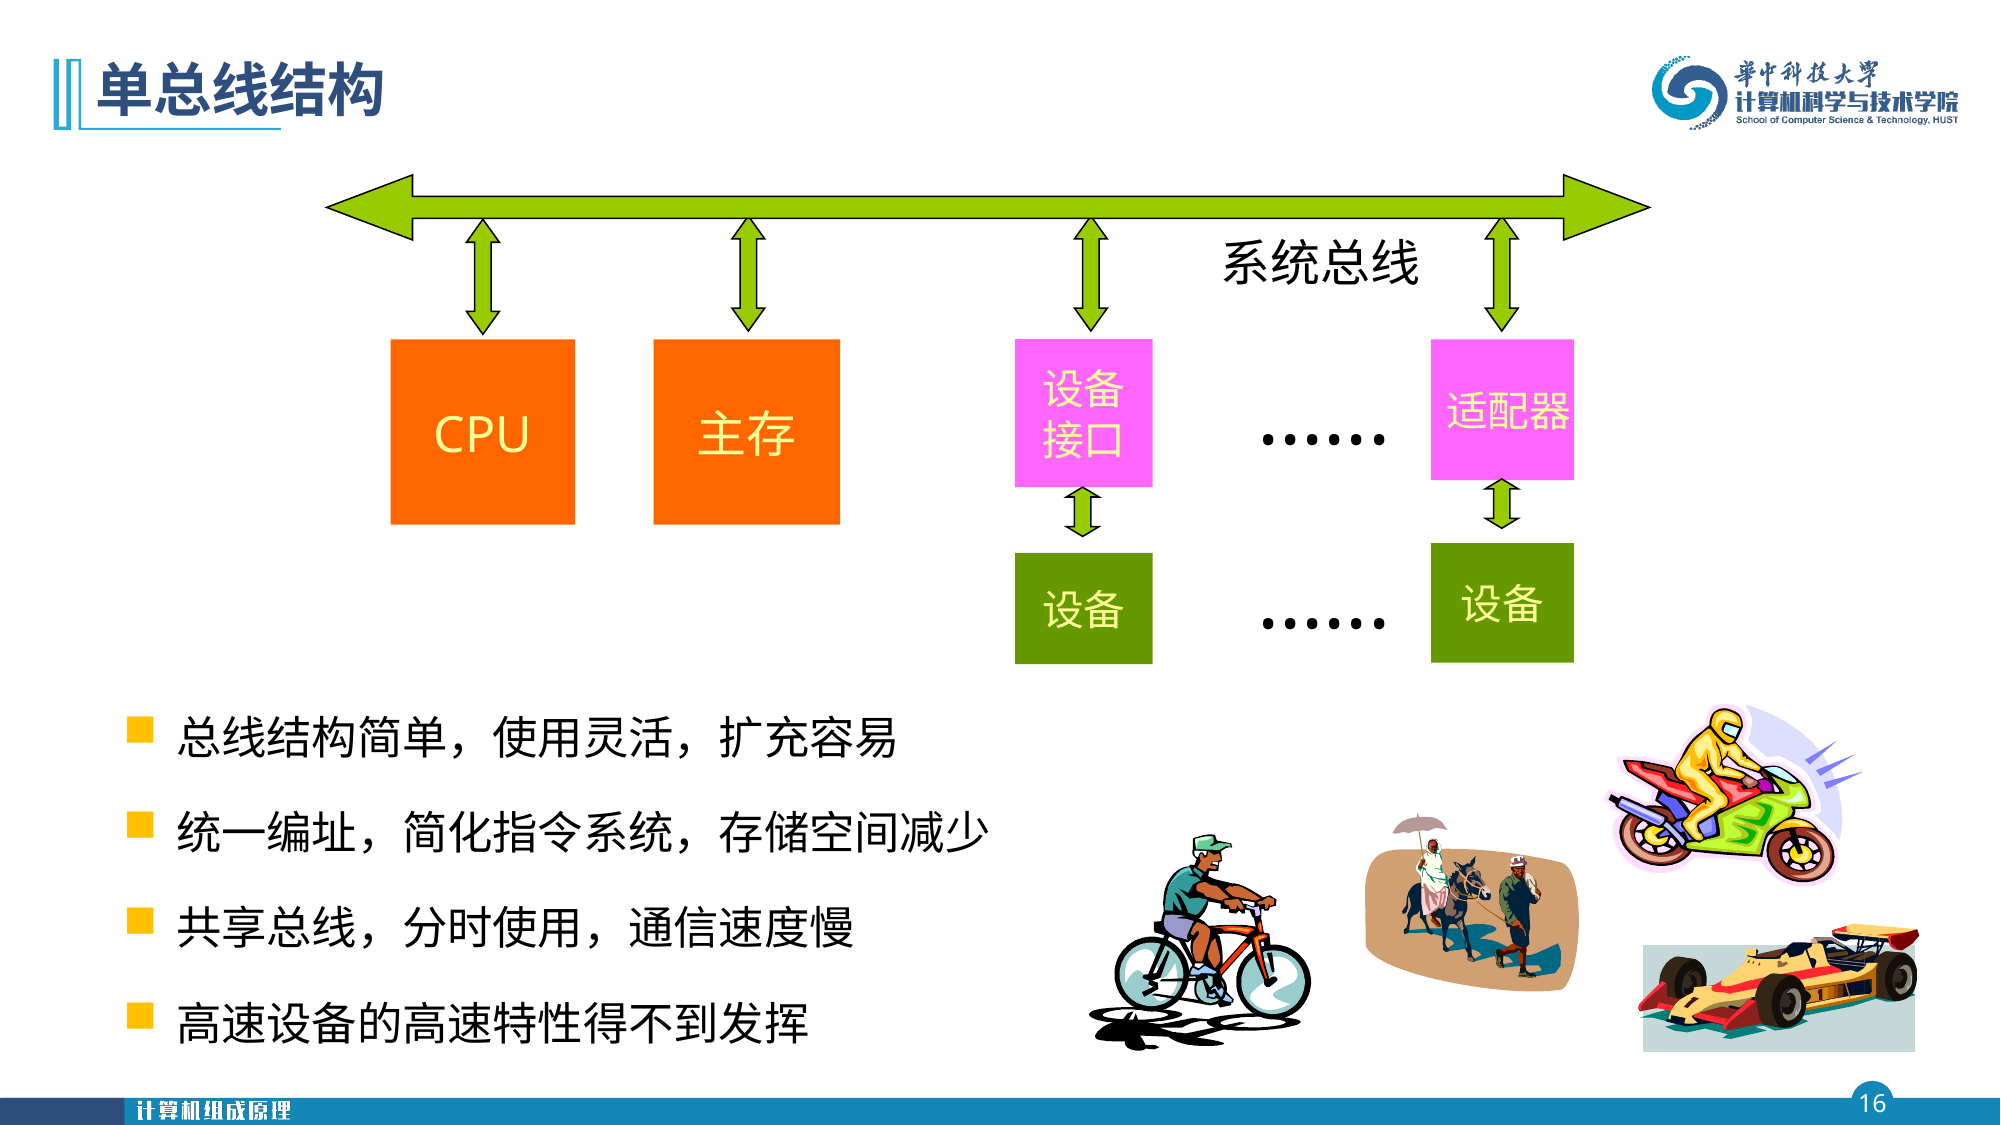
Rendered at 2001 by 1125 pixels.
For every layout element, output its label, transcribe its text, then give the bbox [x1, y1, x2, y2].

list 总线结构简单，使用灵活，扩充容易 统一编址，简化指令系统，存储空间减少 共享总线，分时使用，通信速度慢 高速设备的高速特性得不到发挥 [108, 674, 1457, 1058]
title 单总线结构 [80, 42, 1805, 144]
picture [1364, 812, 1580, 993]
picture [1599, 697, 1863, 889]
picture [1637, 923, 1920, 1052]
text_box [326, 174, 1650, 679]
picture [1086, 831, 1314, 1054]
picture [1805, 56, 1958, 130]
